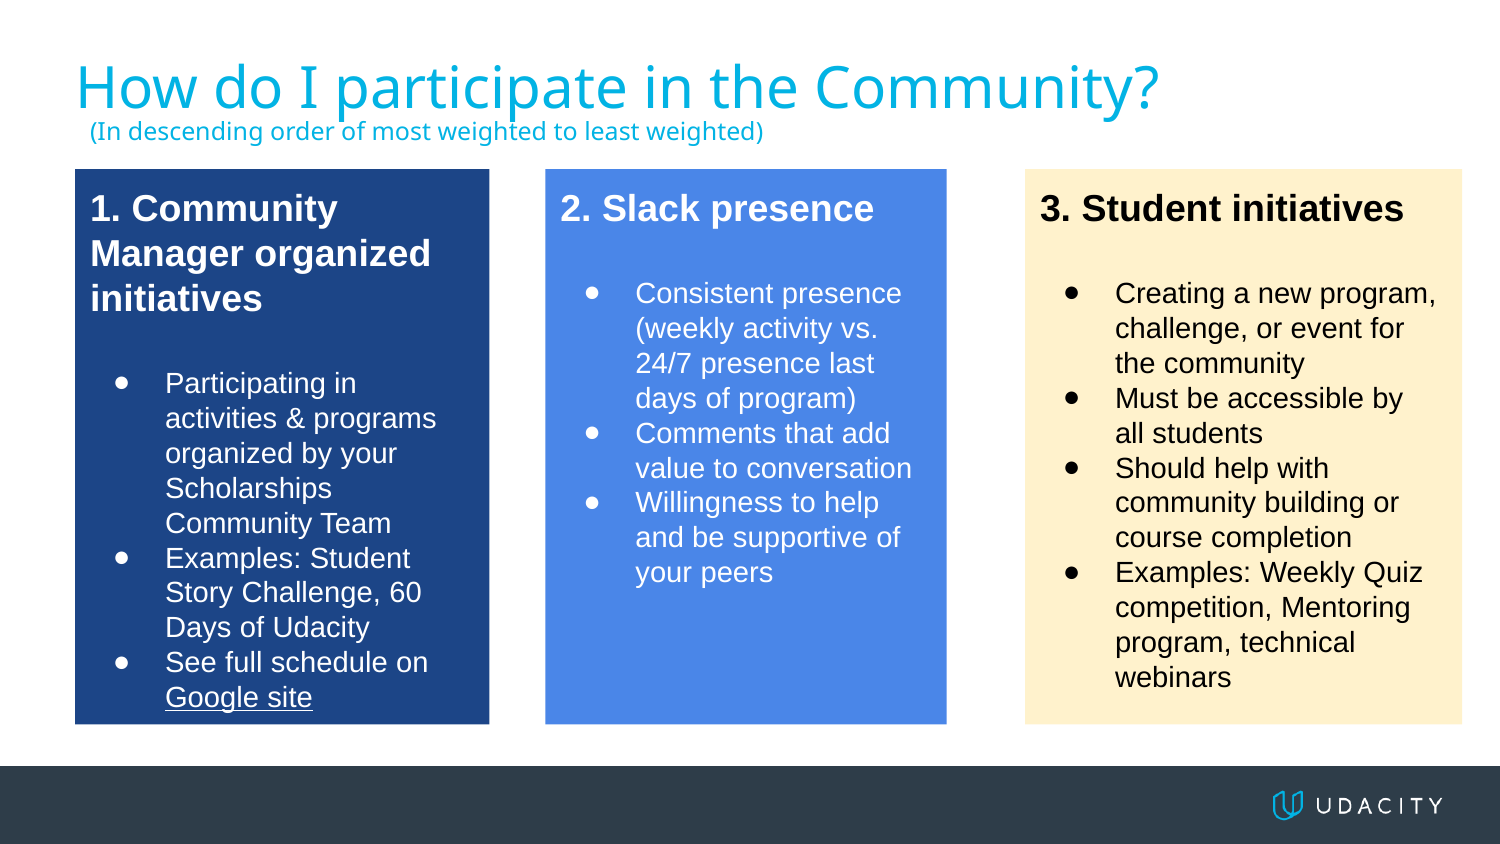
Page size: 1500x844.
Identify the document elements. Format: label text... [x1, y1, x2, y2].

text_box 3. Student initiatives Creating a new program, challenge, or event for the community Must be accessible by all students Should help with community building or course completion Examples: Weekly Quiz competition, Mentoring program, technical webinars [1025, 169, 1463, 725]
text_box How do I participate in the Community? [74, 50, 1462, 125]
text_box 2. Slack presence Consistent presence (weekly activity vs. 24/7 presence last days of program) Comments that add value to conversation Willingness to help and be supportive of your peers [545, 169, 947, 725]
text_box (In descending order of most weighted to least weighted) [74, 100, 1398, 154]
picture [0, 0, 1500, 844]
text_box 1. Community Manager organized initiatives Participating in activities & programs organized by your Scholarships Community Team Examples: Student Story Challenge, 60 Days of Udacity See full schedule on Google site [75, 169, 490, 725]
